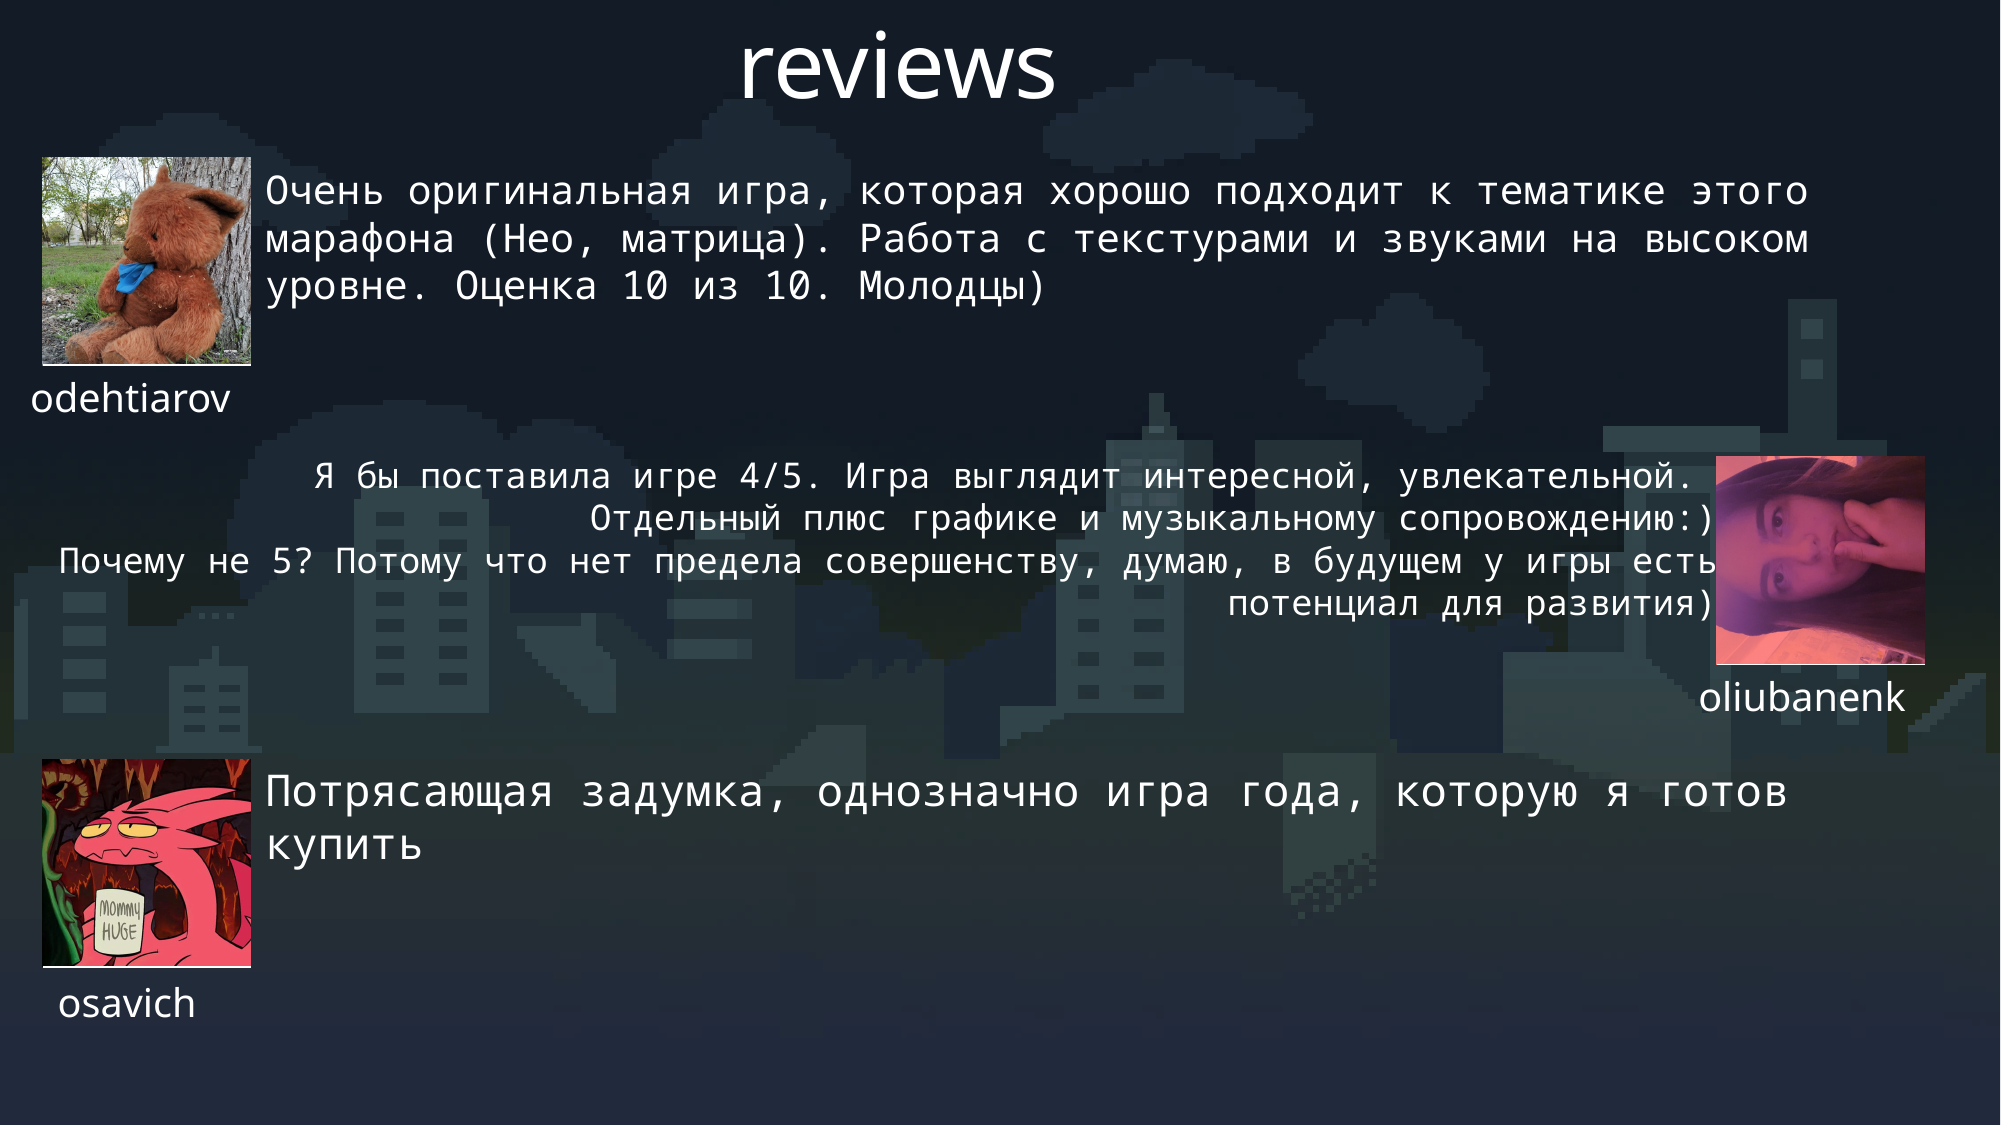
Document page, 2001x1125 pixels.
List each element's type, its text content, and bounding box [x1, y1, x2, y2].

text_box oliubanenk [1683, 664, 1958, 727]
text_box Потрясающая задумка, однозначно игра года, которую я готов купить [250, 755, 1803, 876]
picture [0, 0, 2001, 1125]
text_box Я бы поставила игре 4/5. Игра выглядит интересной, увлекательной. Отдельный плюс графике и музыкальному сопровождению:) Почему не 5? Потому что нет предела совершенству, думаю, в будущем у игры есть потенциал для развития) [0, 445, 1732, 631]
text_box odehtiarov [15, 365, 335, 428]
text_box reviews [722, 0, 1278, 125]
text_box osavich [42, 970, 251, 1033]
text_box Очень оригинальная игра, которая хорошо подходит к тематике этого марафона (Нео, матрица). Работа с текстурами и звуками на высоком уровне. Оценка 10 из 10. Молодцы) [251, 157, 1917, 316]
